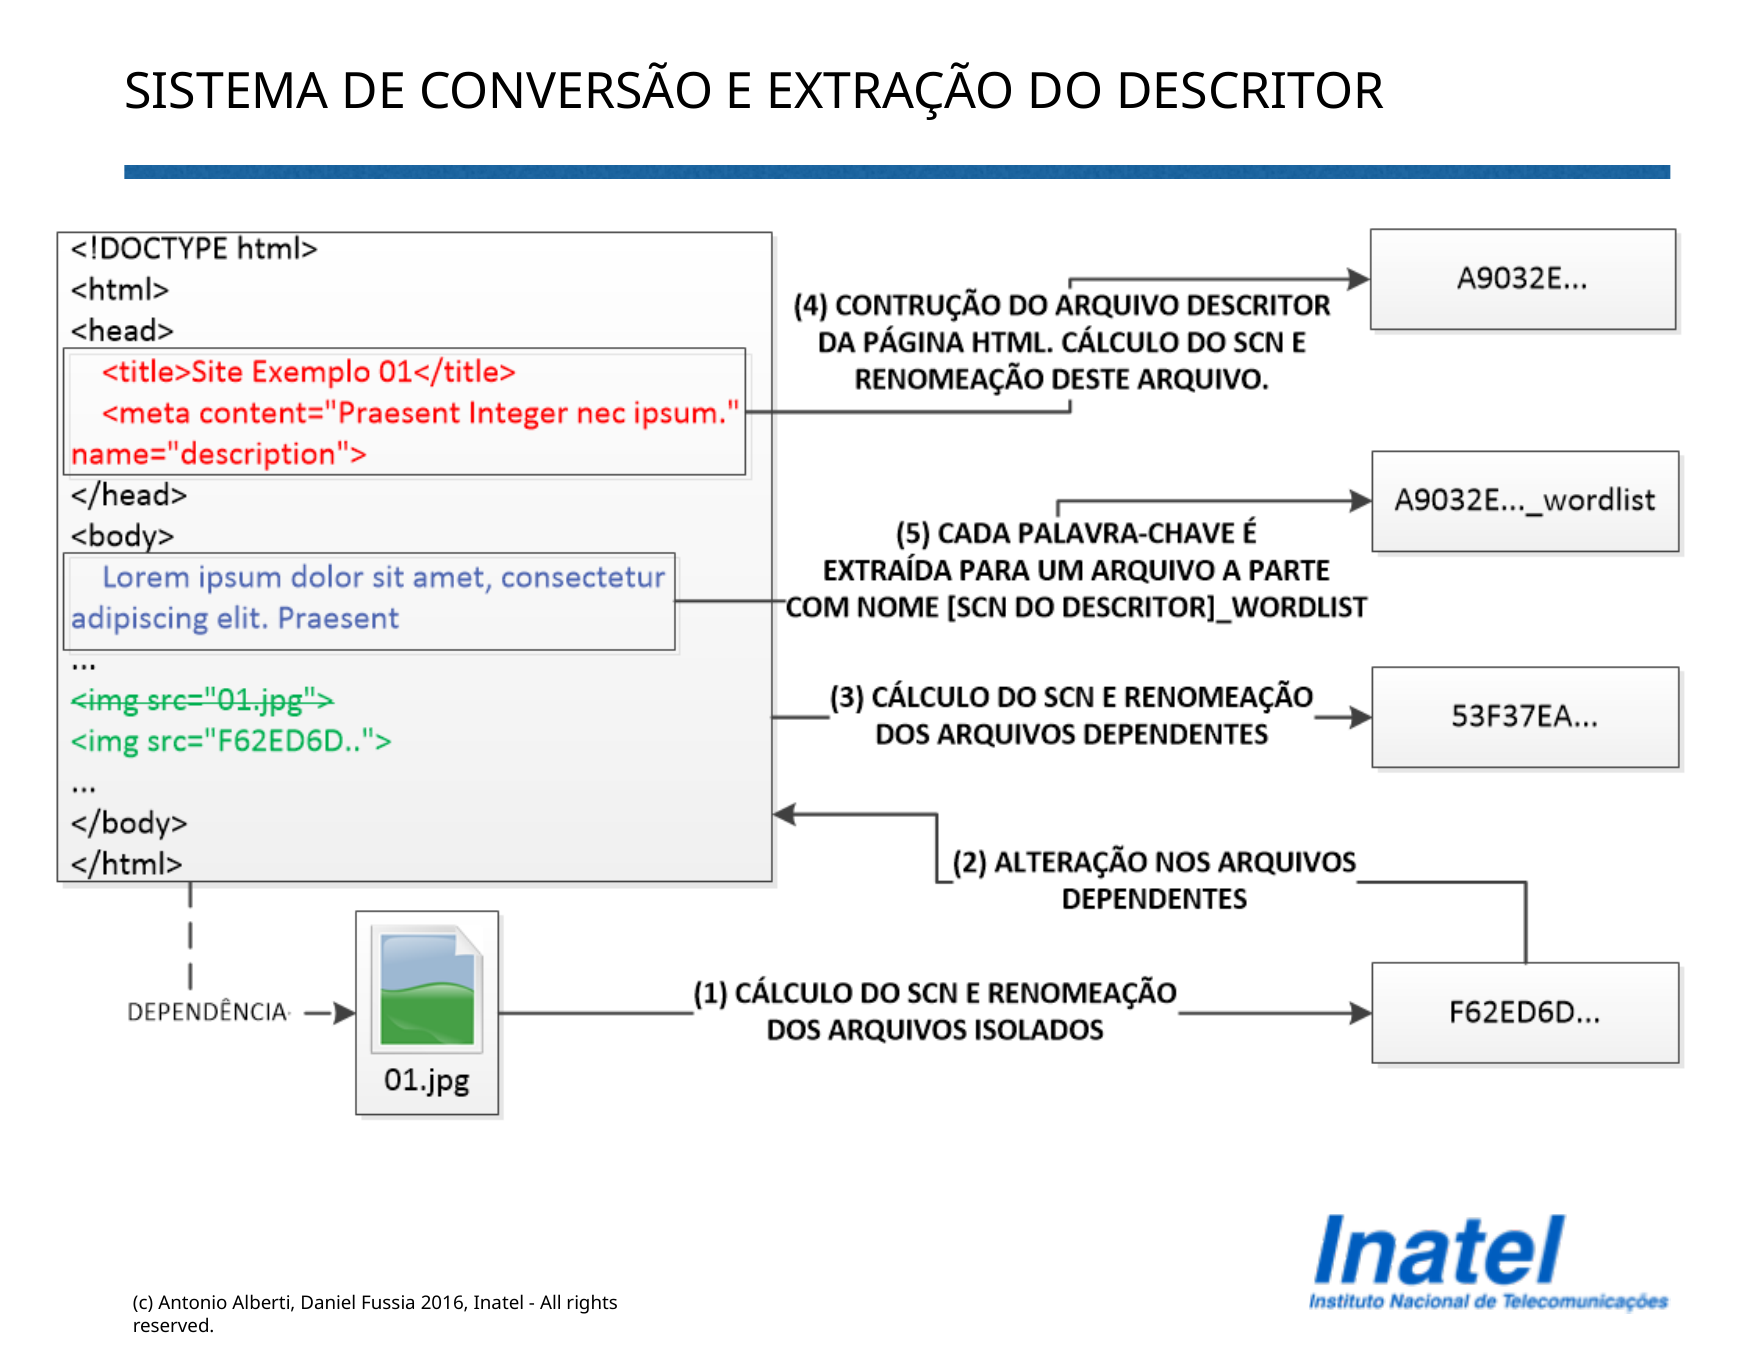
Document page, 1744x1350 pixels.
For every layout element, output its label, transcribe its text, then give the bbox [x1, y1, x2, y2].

text_box (c) Antonio Alberti, Daniel Fussia 2016, Inatel - All rights reserved. [124, 1291, 709, 1337]
picture [49, 224, 1695, 1126]
text_box [124, 165, 1671, 179]
text_box Sistema de conversão e extração do descritor [124, 58, 1671, 165]
picture [1309, 1213, 1671, 1315]
